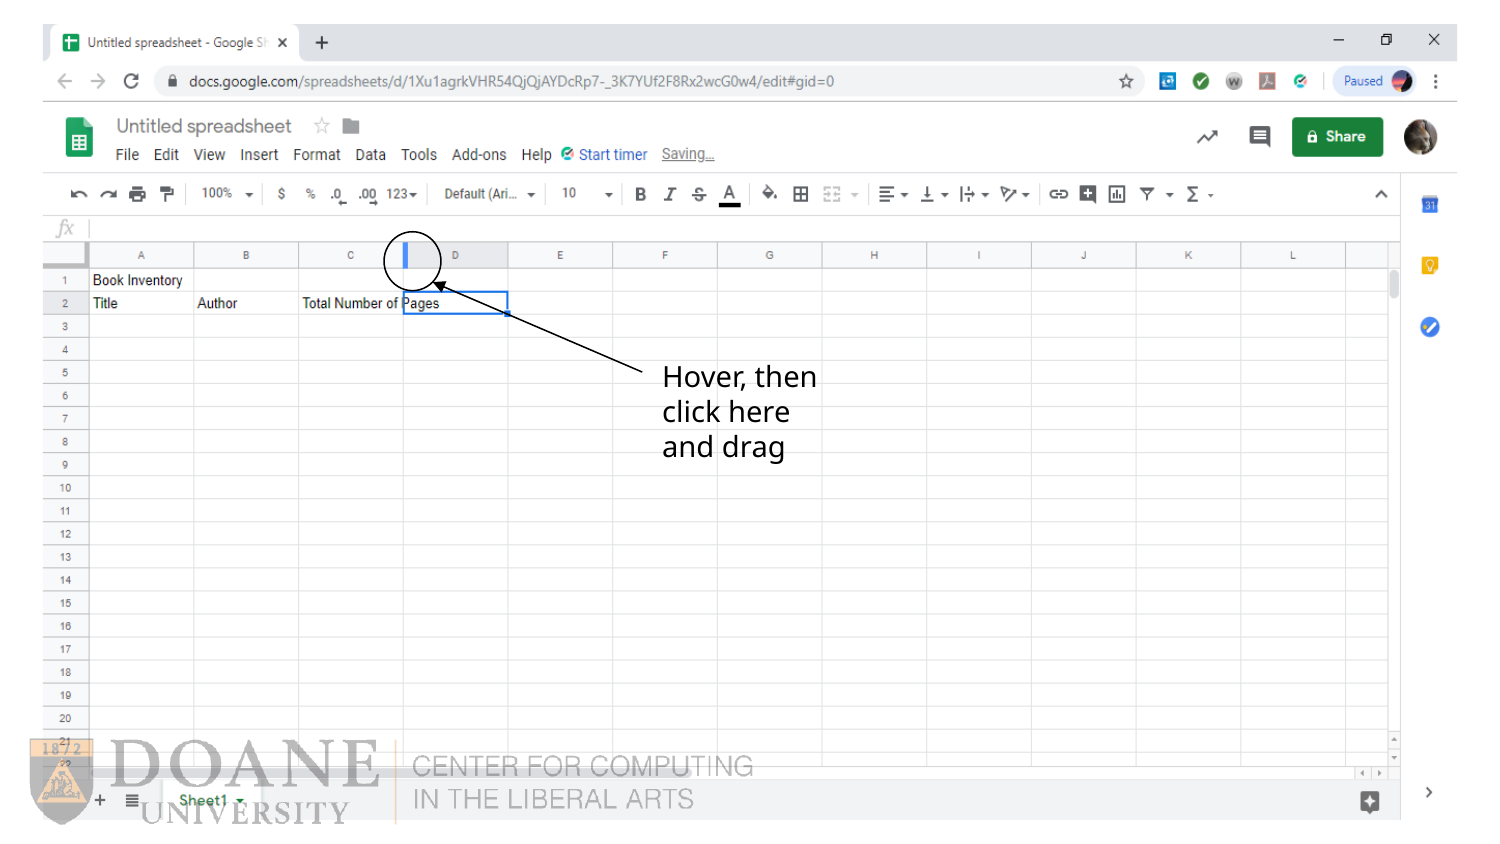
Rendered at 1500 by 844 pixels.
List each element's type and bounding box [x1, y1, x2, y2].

picture [0, 24, 1458, 844]
text_box [432, 281, 643, 373]
